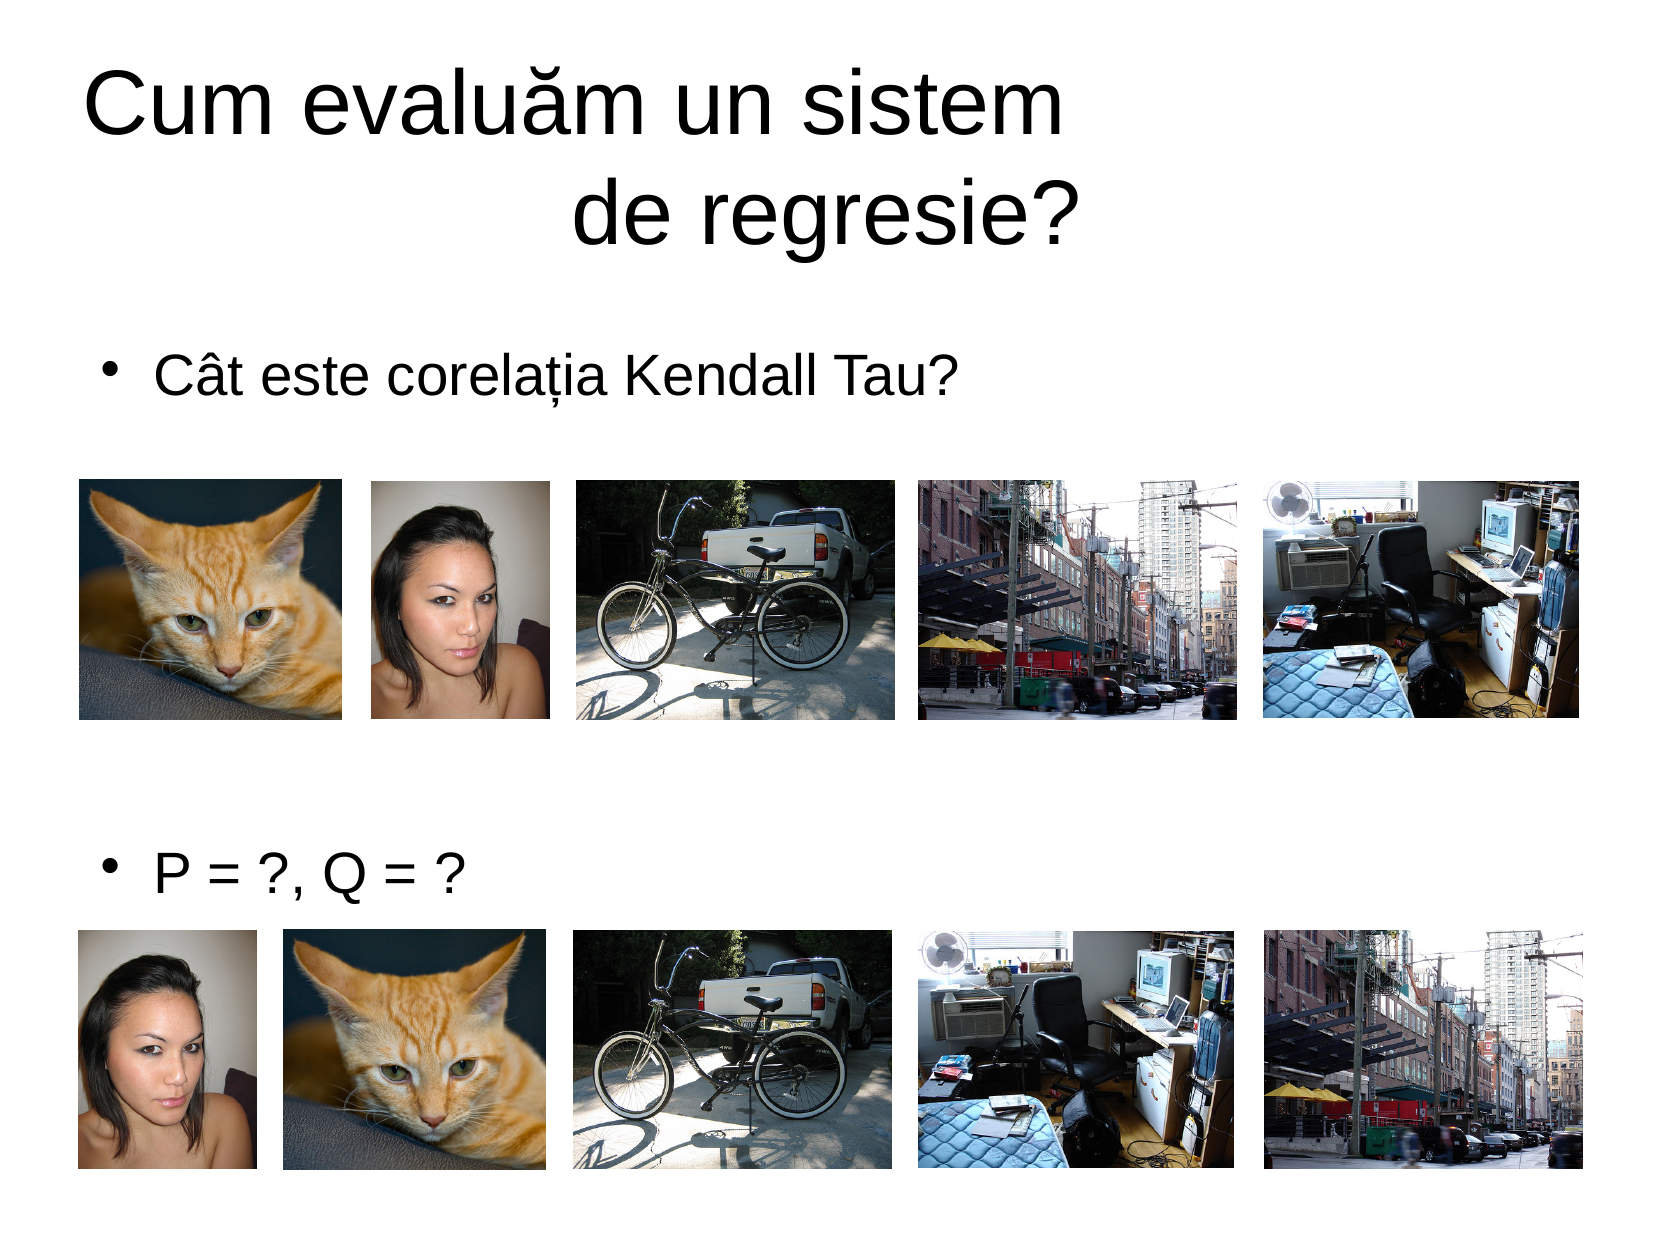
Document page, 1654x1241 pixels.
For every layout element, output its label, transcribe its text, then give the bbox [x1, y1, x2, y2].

picture [918, 480, 1238, 720]
text_box Cât este corelația Kendall Tau? P = ?, Q = ? [82, 337, 1571, 1057]
picture [575, 480, 895, 720]
picture [78, 930, 257, 1169]
picture [79, 479, 342, 721]
picture [370, 481, 550, 719]
picture [917, 931, 1234, 1168]
text_box Cum evaluăm un sistem de regresie? [82, 49, 1571, 257]
picture [1263, 929, 1583, 1170]
picture [1263, 481, 1579, 719]
picture [572, 929, 892, 1170]
picture [283, 929, 546, 1170]
